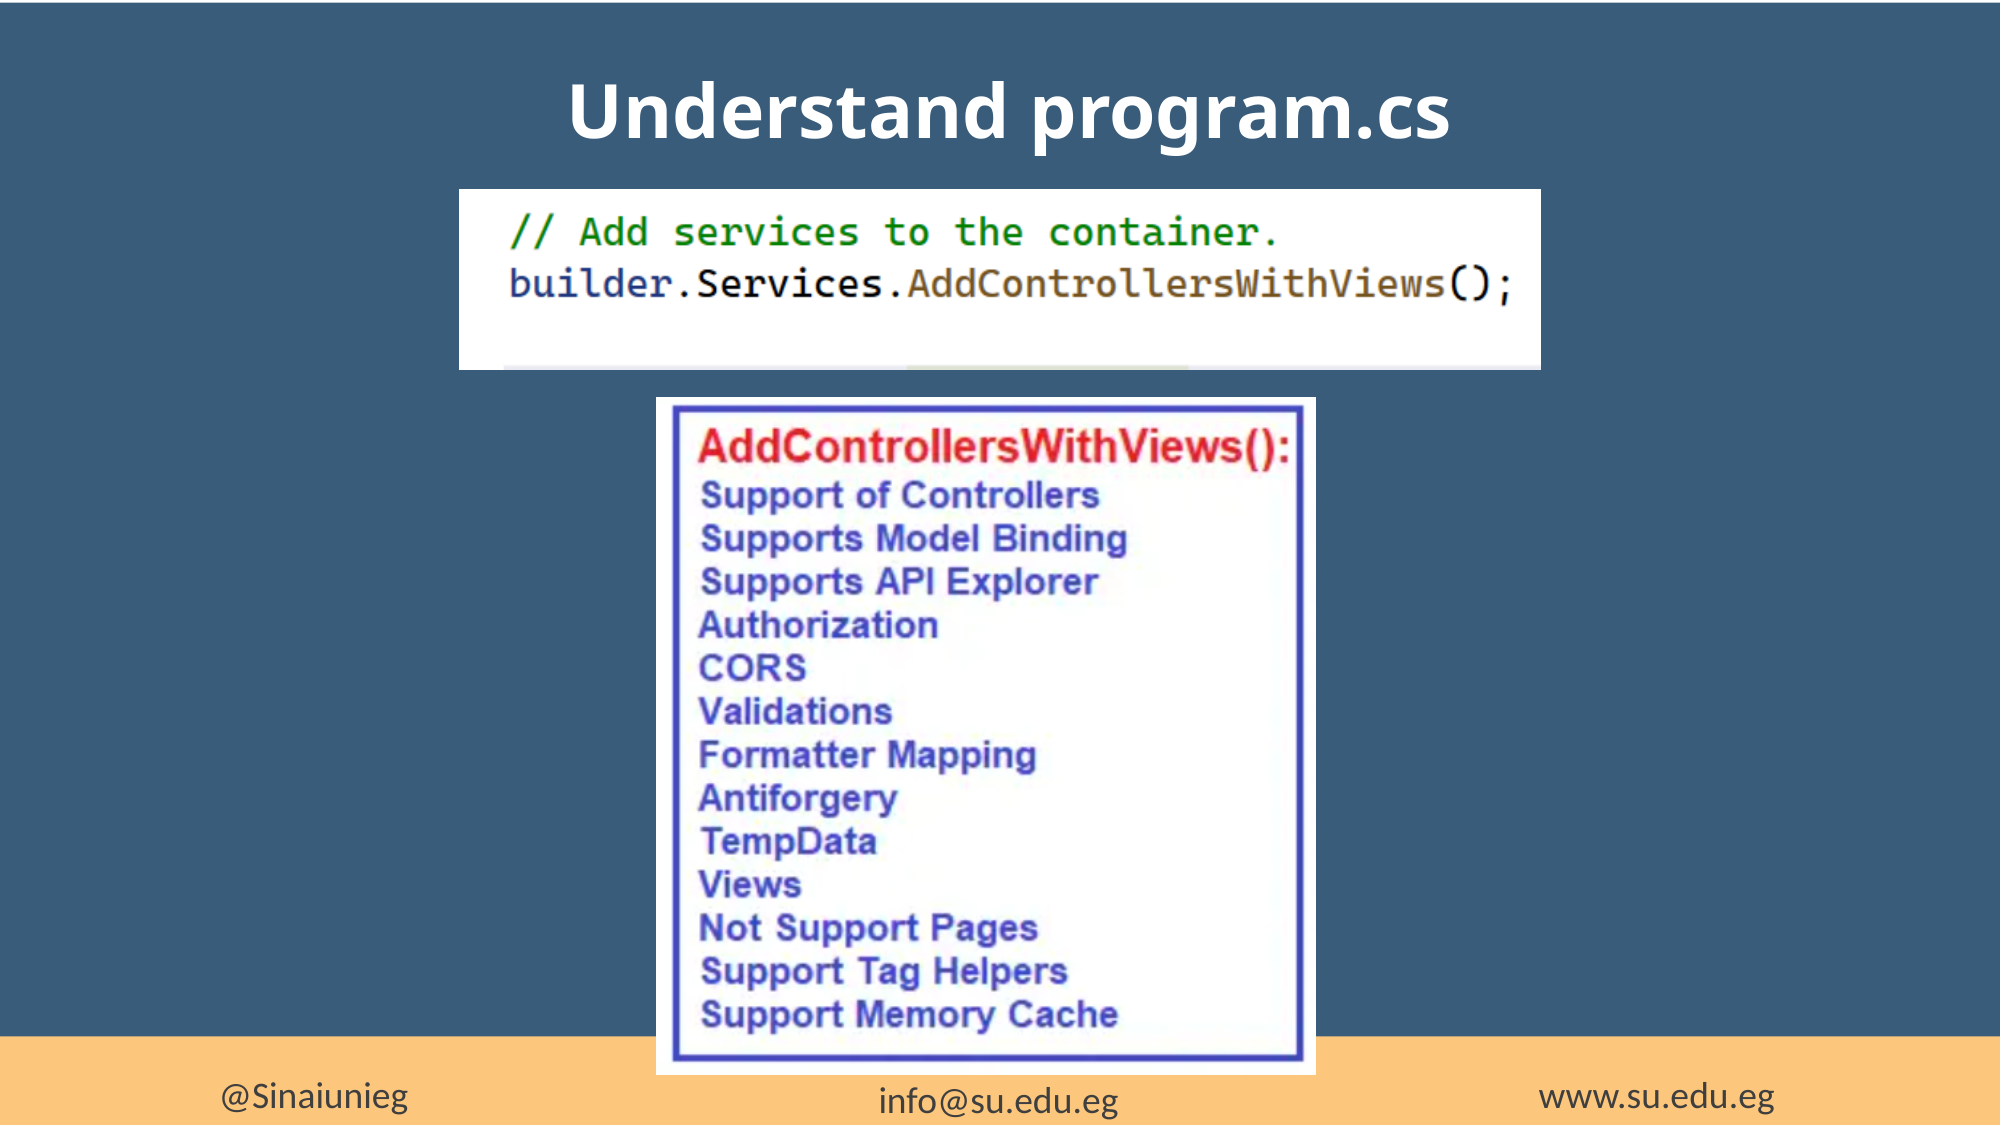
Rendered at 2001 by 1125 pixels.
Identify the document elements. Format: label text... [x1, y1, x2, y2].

text_box Understand program.cs [227, 56, 1792, 162]
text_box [0, 1036, 2000, 1125]
picture [459, 188, 1541, 370]
picture [656, 397, 1316, 1075]
text_box [0, 2, 2000, 1036]
